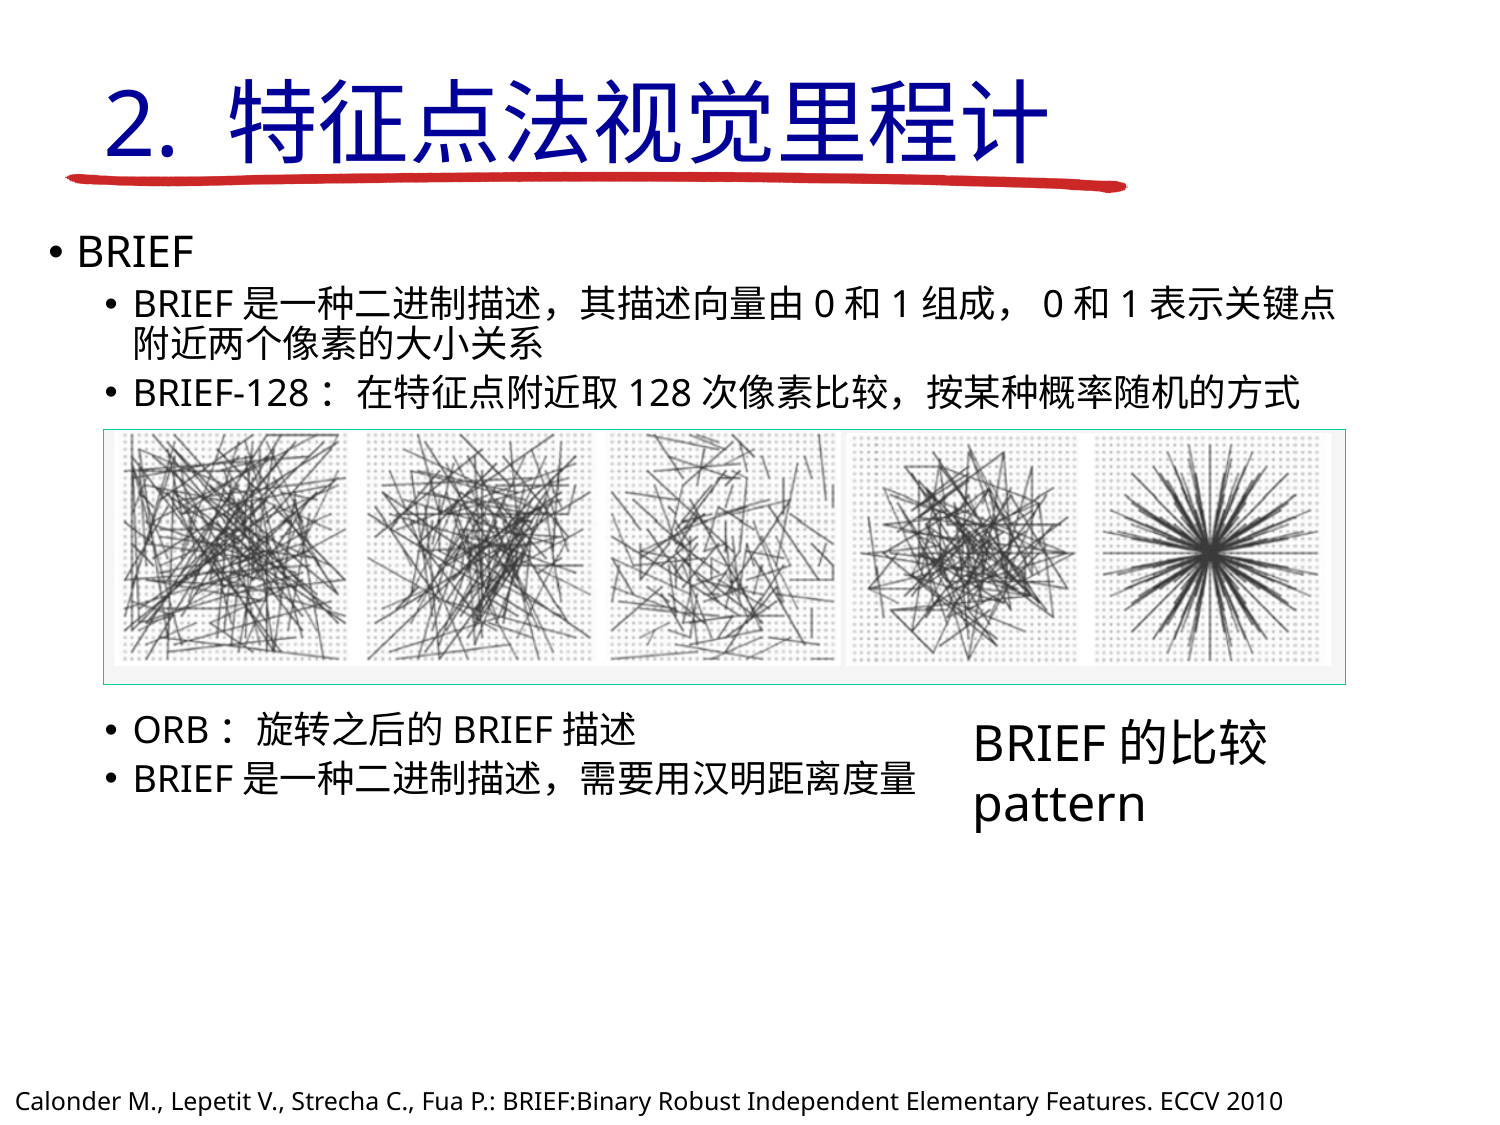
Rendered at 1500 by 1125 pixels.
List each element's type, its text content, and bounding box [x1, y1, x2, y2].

text_box Calonder M., Lepetit V., Strecha C., Fua P.: BRIEF:Binary Robust Independent Elementary Features. ECCV 2010 [0, 1078, 1498, 1123]
text_box BRIEF的比较pattern [957, 703, 1384, 839]
text_box BRIEF BRIEF是一种二进制描述，其描述向量由0和1组成，0和1表示关键点附近两个像素的大小关系 BRIEF-128：在特征点附近取128次像素比较，按某种概率随机的方式 ORB：旋转之后的BRIEF描述 BRIEF是一种二进制描述，需要用汉明距离度量 [33, 222, 1384, 844]
text_box [53, 184, 1471, 389]
title 2. 特征点法视觉里程计 [88, 42, 1171, 184]
picture [102, 429, 1346, 685]
picture [61, 166, 1140, 199]
